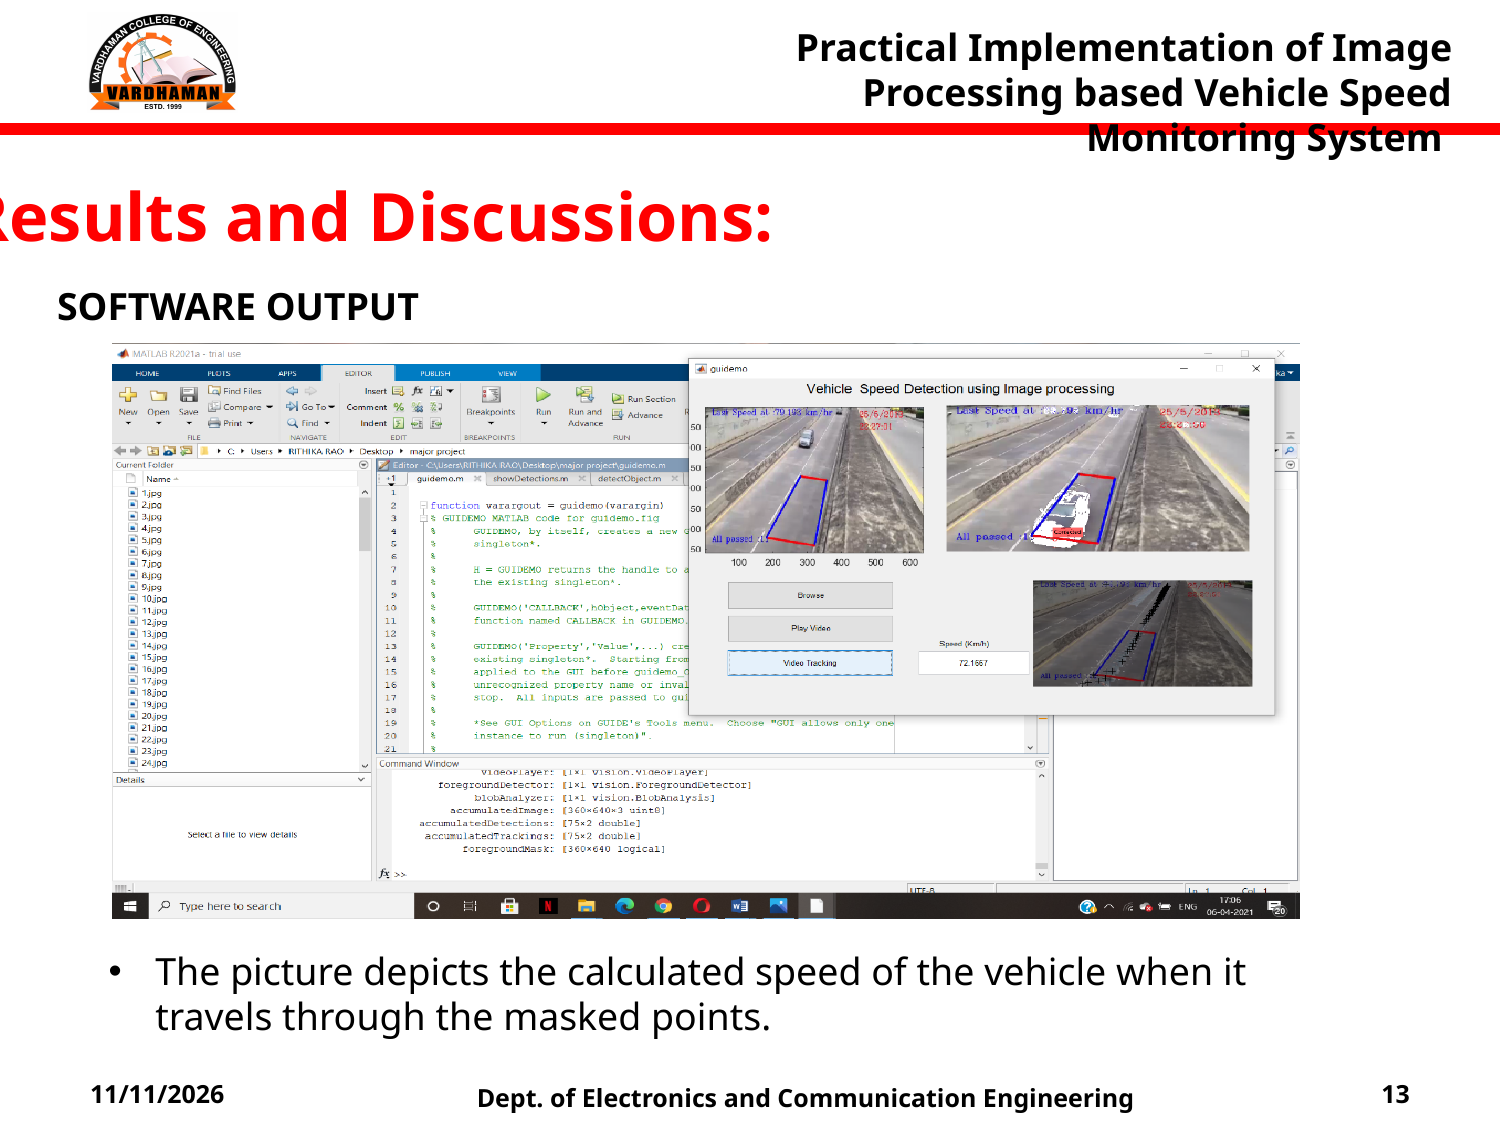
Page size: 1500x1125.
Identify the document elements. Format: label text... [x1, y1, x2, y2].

slide_number 13 [1362, 1065, 1425, 1125]
text_box Practical Implementation of Image Processing based Vehicle Speed Monitoring System [754, 16, 1468, 211]
text_box Results and Discussions: [0, 167, 807, 263]
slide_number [75, 1065, 250, 1125]
footer Dept. of Electronics and Communication Engineering [437, 1067, 1175, 1125]
text_box SOFTWARE OUTPUT [32, 275, 434, 336]
text_box The picture depicts the calculated speed of the vehicle when it travels through the masked points. [93, 940, 1269, 1045]
picture [87, 12, 238, 113]
picture [112, 343, 1301, 920]
